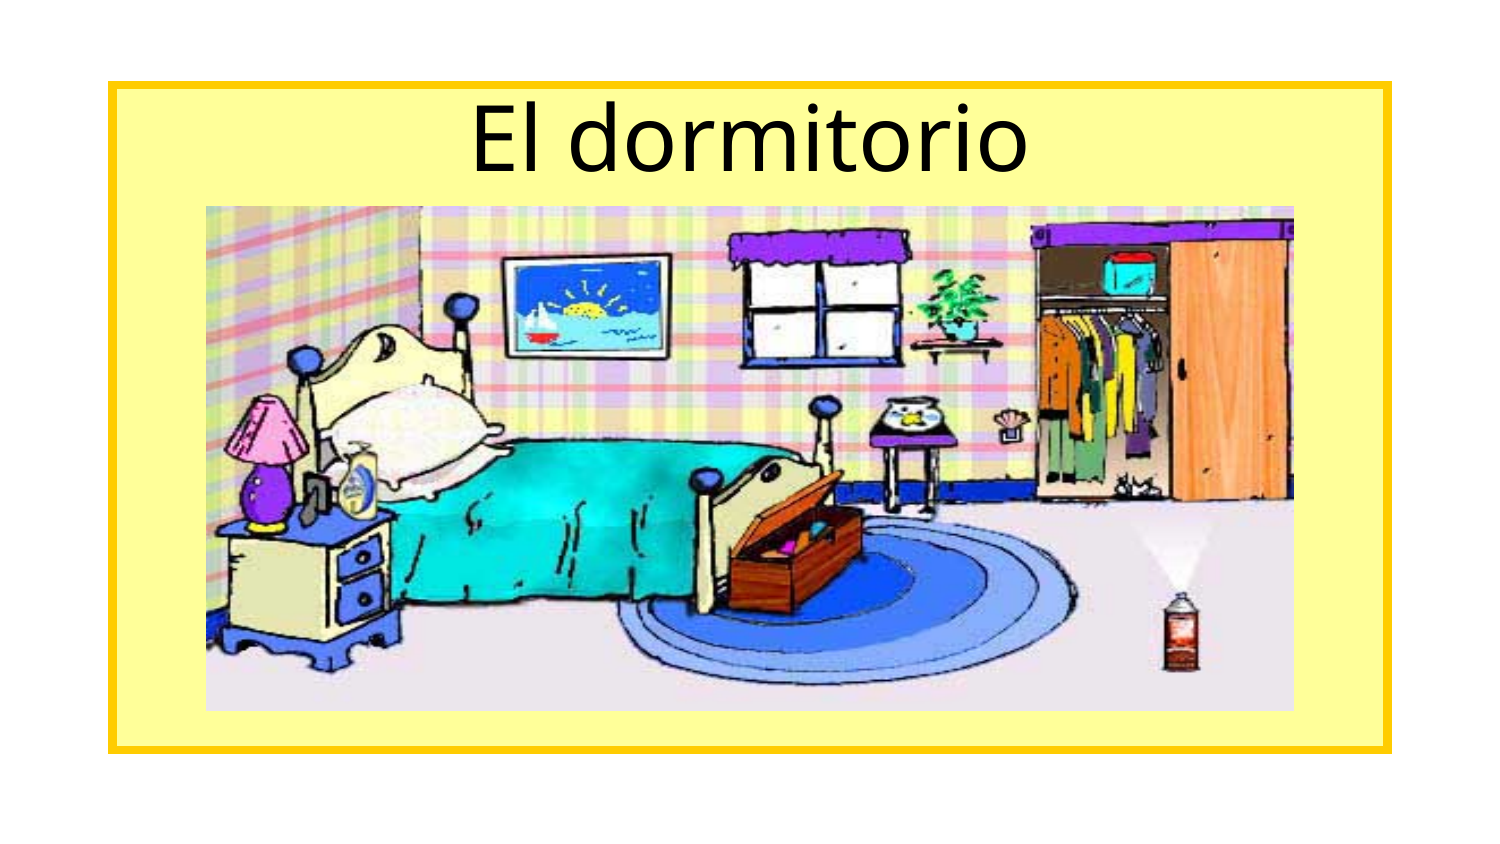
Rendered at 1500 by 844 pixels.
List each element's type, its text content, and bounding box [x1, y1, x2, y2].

list El dormitorio [112, 85, 1388, 750]
picture [206, 206, 1294, 711]
